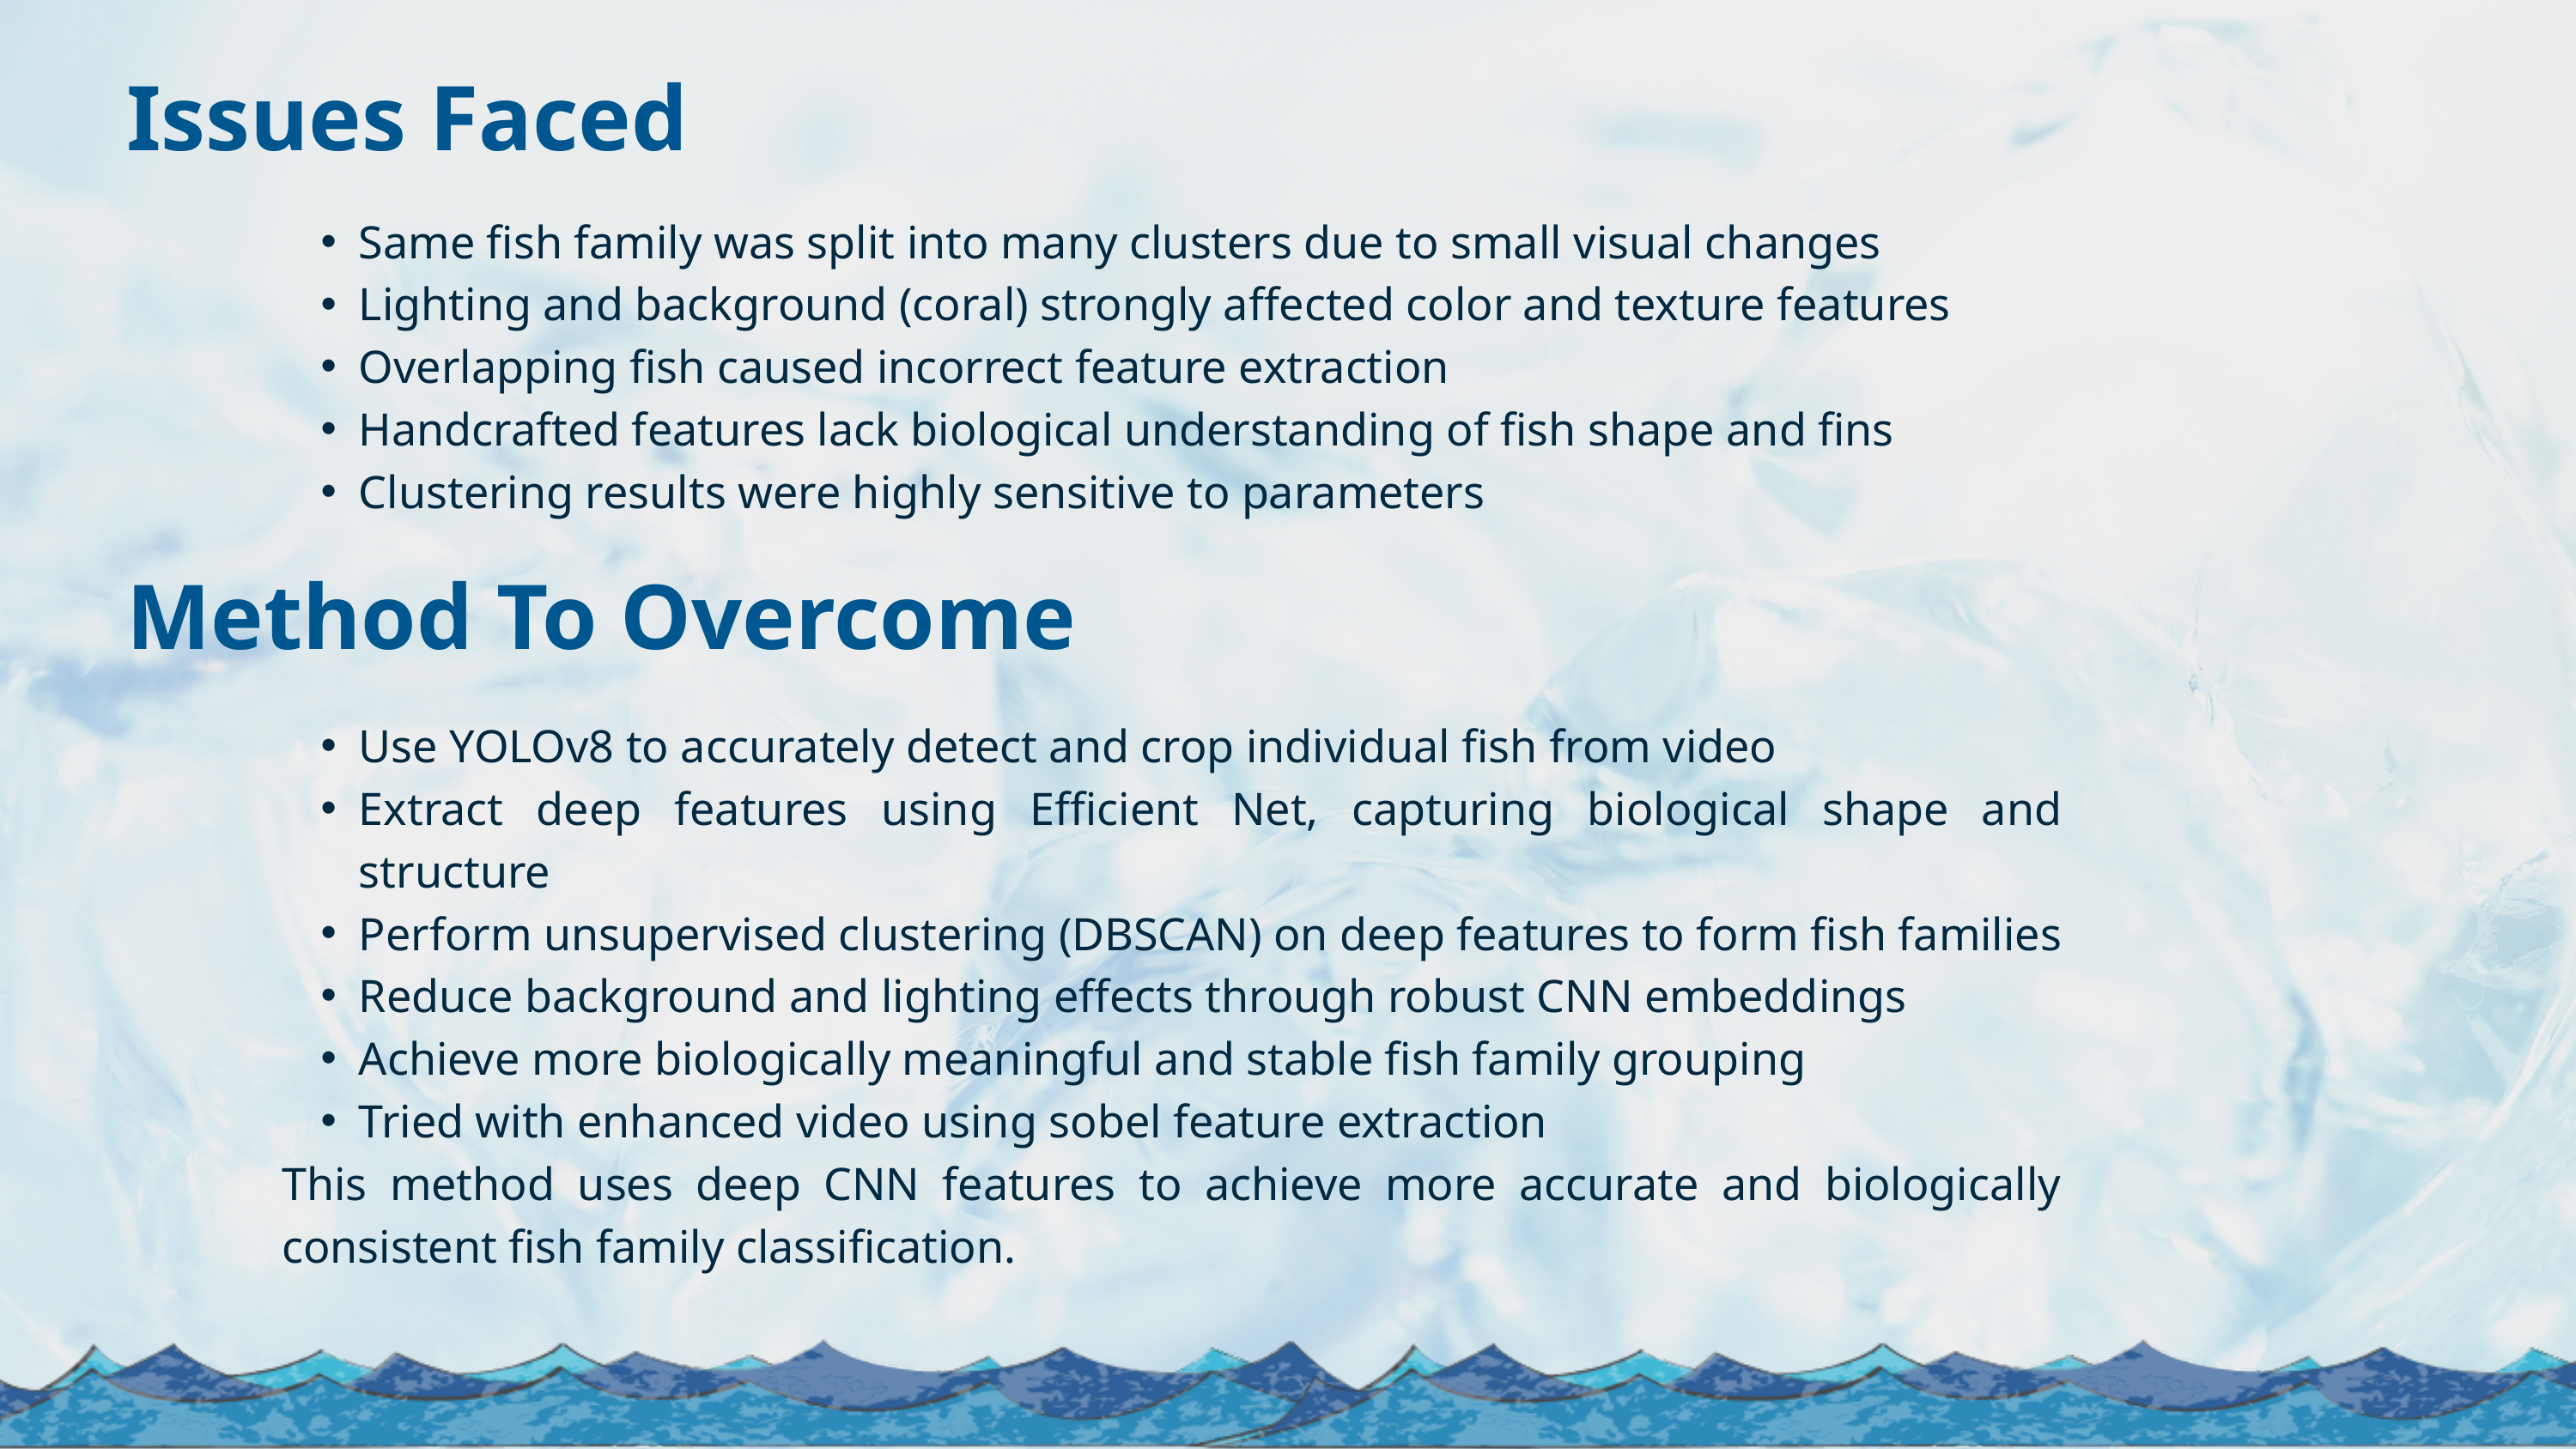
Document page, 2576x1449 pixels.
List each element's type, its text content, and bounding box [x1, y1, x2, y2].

text_box This method uses deep CNN features to achieve more accurate and biologically consistent fish family classification. [282, 1146, 2063, 1272]
text_box [0, 0, 2576, 1338]
text_box [1173, 1338, 2576, 1449]
text_box [0, 1338, 1173, 1449]
text_box Same fish family was split into many clusters due to small visual changes Lighting and background (coral) strongly affected color and texture features Overlapping fish caused incorrect feature extraction Handcrafted features lack biological understanding of fish shape and fins Clustering results were highly sensitive to parameters [283, 204, 2063, 580]
text_box Method To Overcome [126, 567, 2026, 668]
text_box Issues Faced [126, 68, 2026, 169]
text_box Use YOLOv8 to accurately detect and crop individual fish from video Extract deep features using Efficient Net, capturing biological shape and structure Perform unsupervised clustering (DBSCAN) on deep features to form fish families Reduce background and lighting effects through robust CNN embeddings Achieve more biologically meaningful and stable fish family grouping Tried with enhanced video using sobel feature extraction [283, 708, 2063, 1210]
